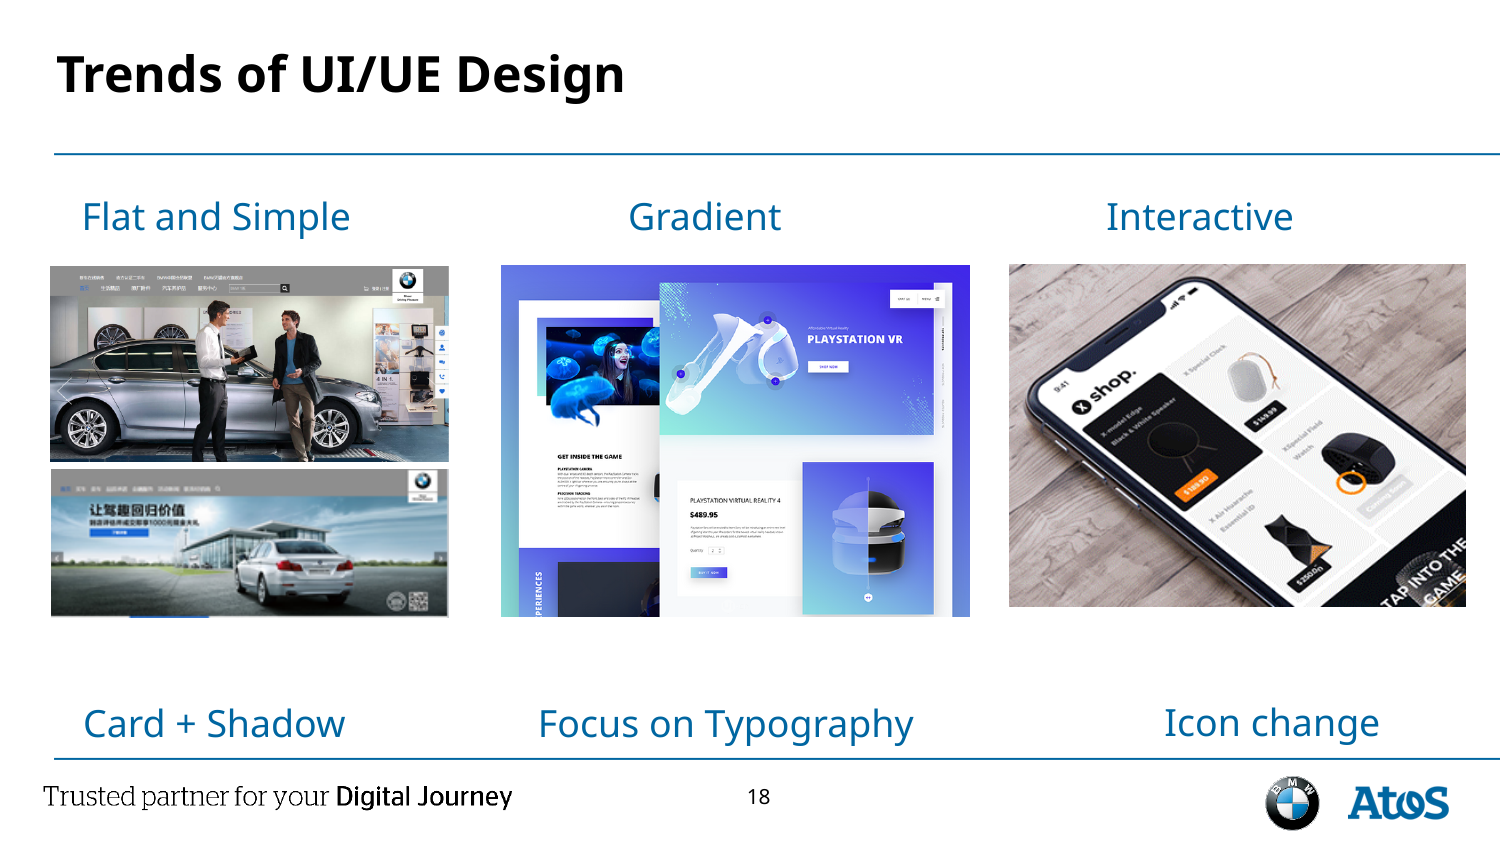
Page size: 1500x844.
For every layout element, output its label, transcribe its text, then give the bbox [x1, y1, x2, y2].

text_box Interactive [1091, 185, 1310, 246]
text_box Gradient [613, 185, 797, 246]
picture [0, 0, 1500, 844]
text_box Icon change [1149, 691, 1396, 752]
text_box Card + Shadow [68, 692, 361, 753]
text_box Focus on Typography [523, 692, 929, 753]
text_box Flat and Simple [66, 185, 367, 246]
text_box Trends of UI/UE Design [41, 35, 1477, 154]
